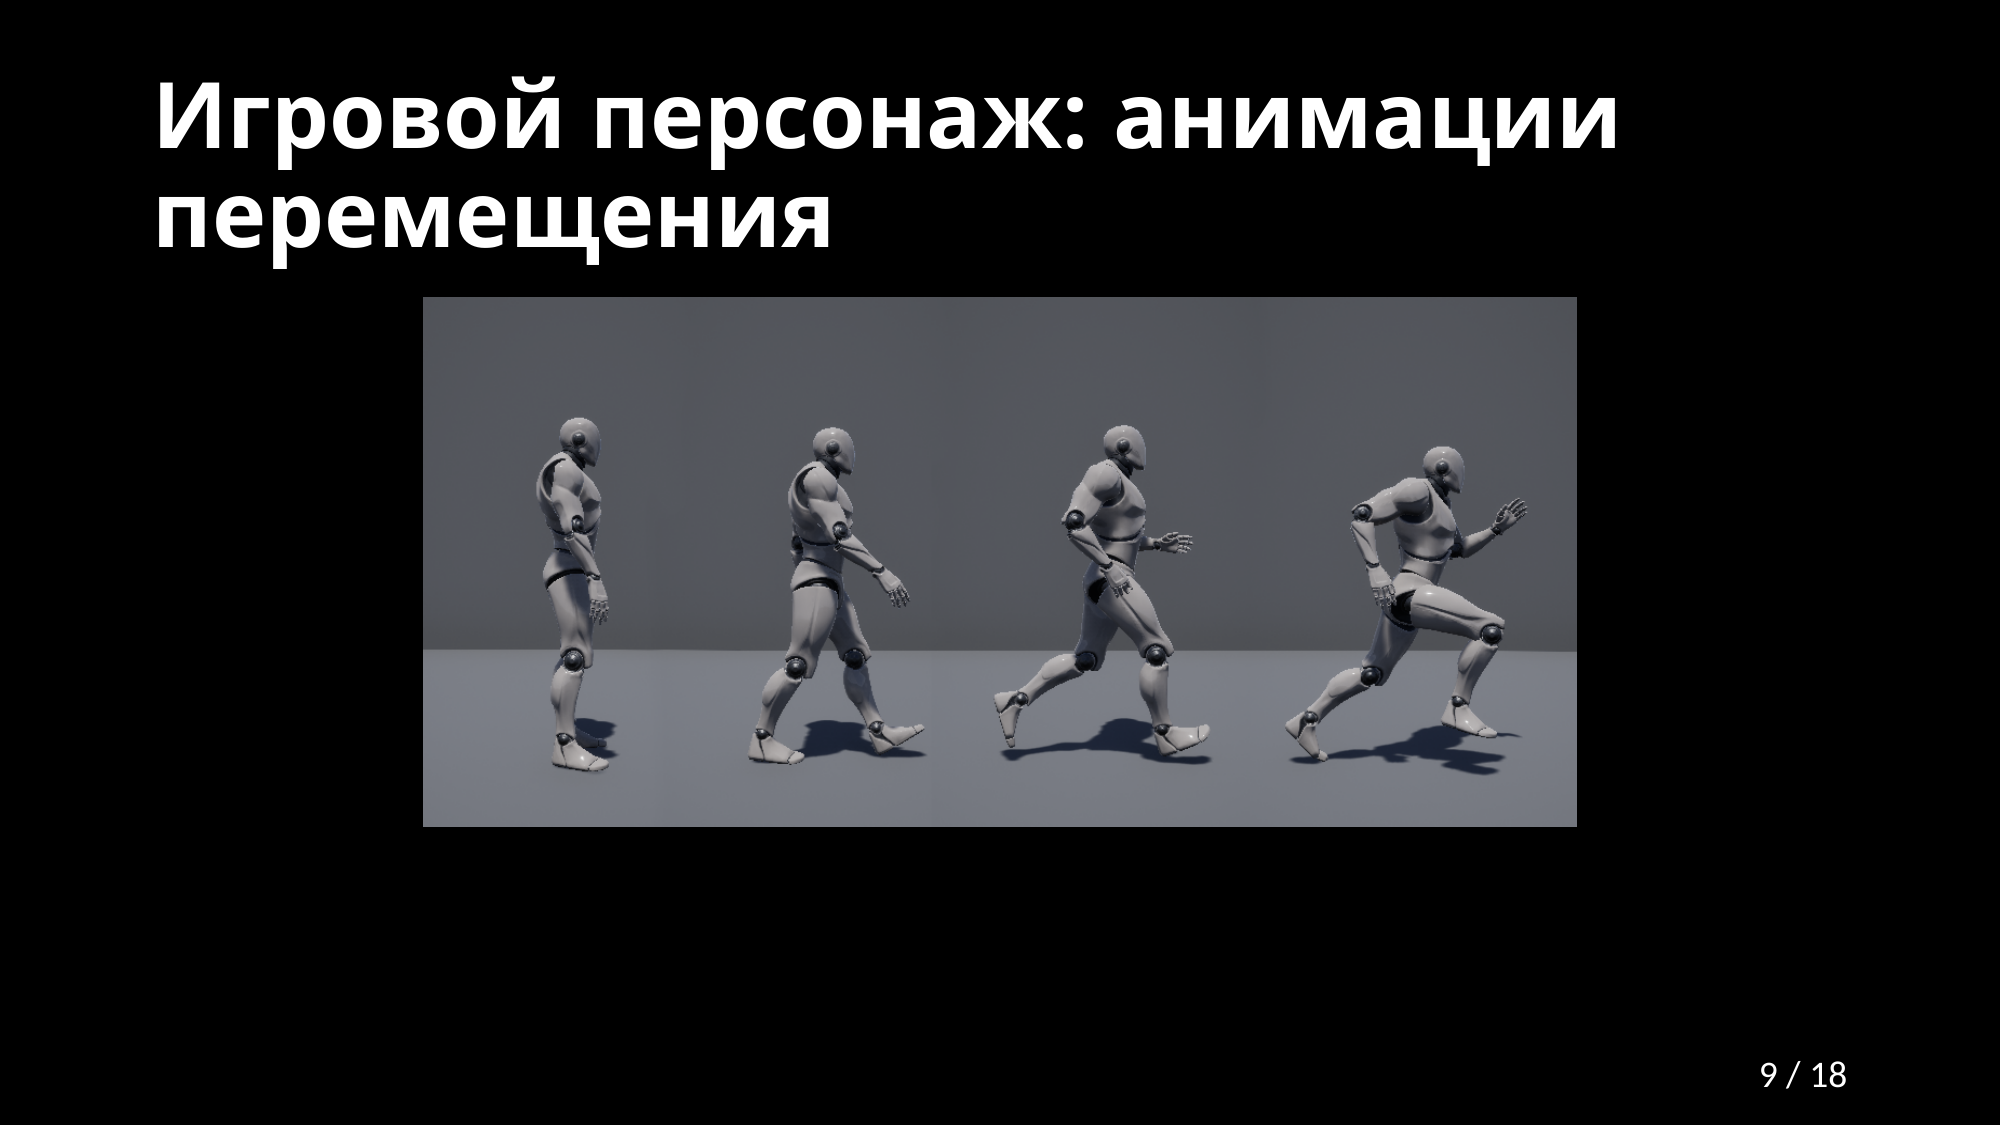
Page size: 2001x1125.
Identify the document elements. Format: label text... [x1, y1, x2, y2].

slide_number 9 / 18 [1412, 1042, 1863, 1103]
title Игровой персонаж: анимации перемещения [137, 59, 1863, 278]
picture [423, 297, 1577, 828]
